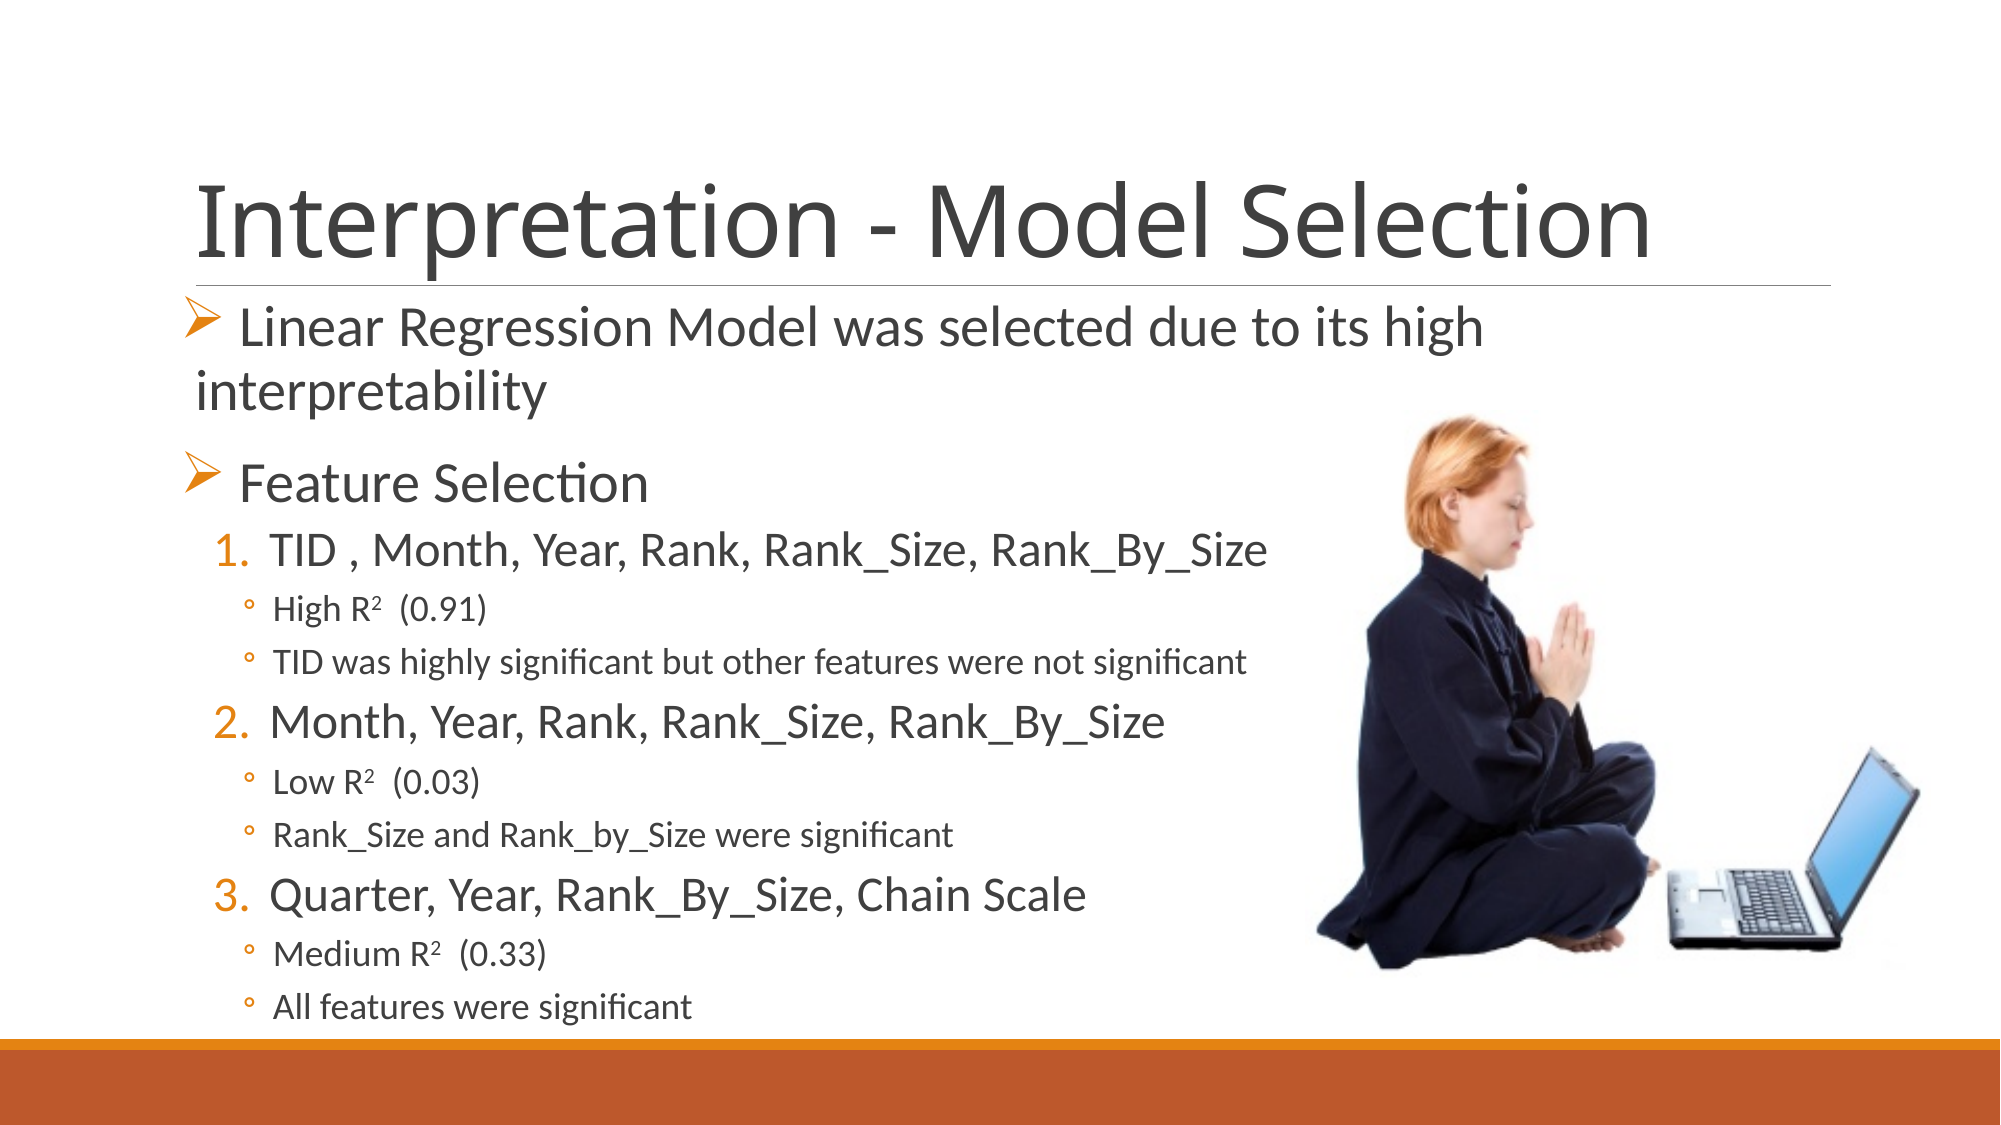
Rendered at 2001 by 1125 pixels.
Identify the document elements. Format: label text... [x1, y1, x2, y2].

title Interpretation - Model Selection [180, 47, 1830, 285]
picture [1305, 409, 1932, 988]
list Linear Regression Model was selected due to its high interpretability Feature Selection TID , Month, Year, Rank, Rank_Size, Rank_By_Size High R2 (0.91) TID was highly significant but other features were not significant Month, Year, Rank, Rank_Size, Rank_By_Size Low R2 (0.03) Rank_Size and Rank_by_Size were significant Quarter, Year, Rank_By_Size, Chain Scale Medium R2 (0.33) All features were significant [180, 289, 1830, 1041]
